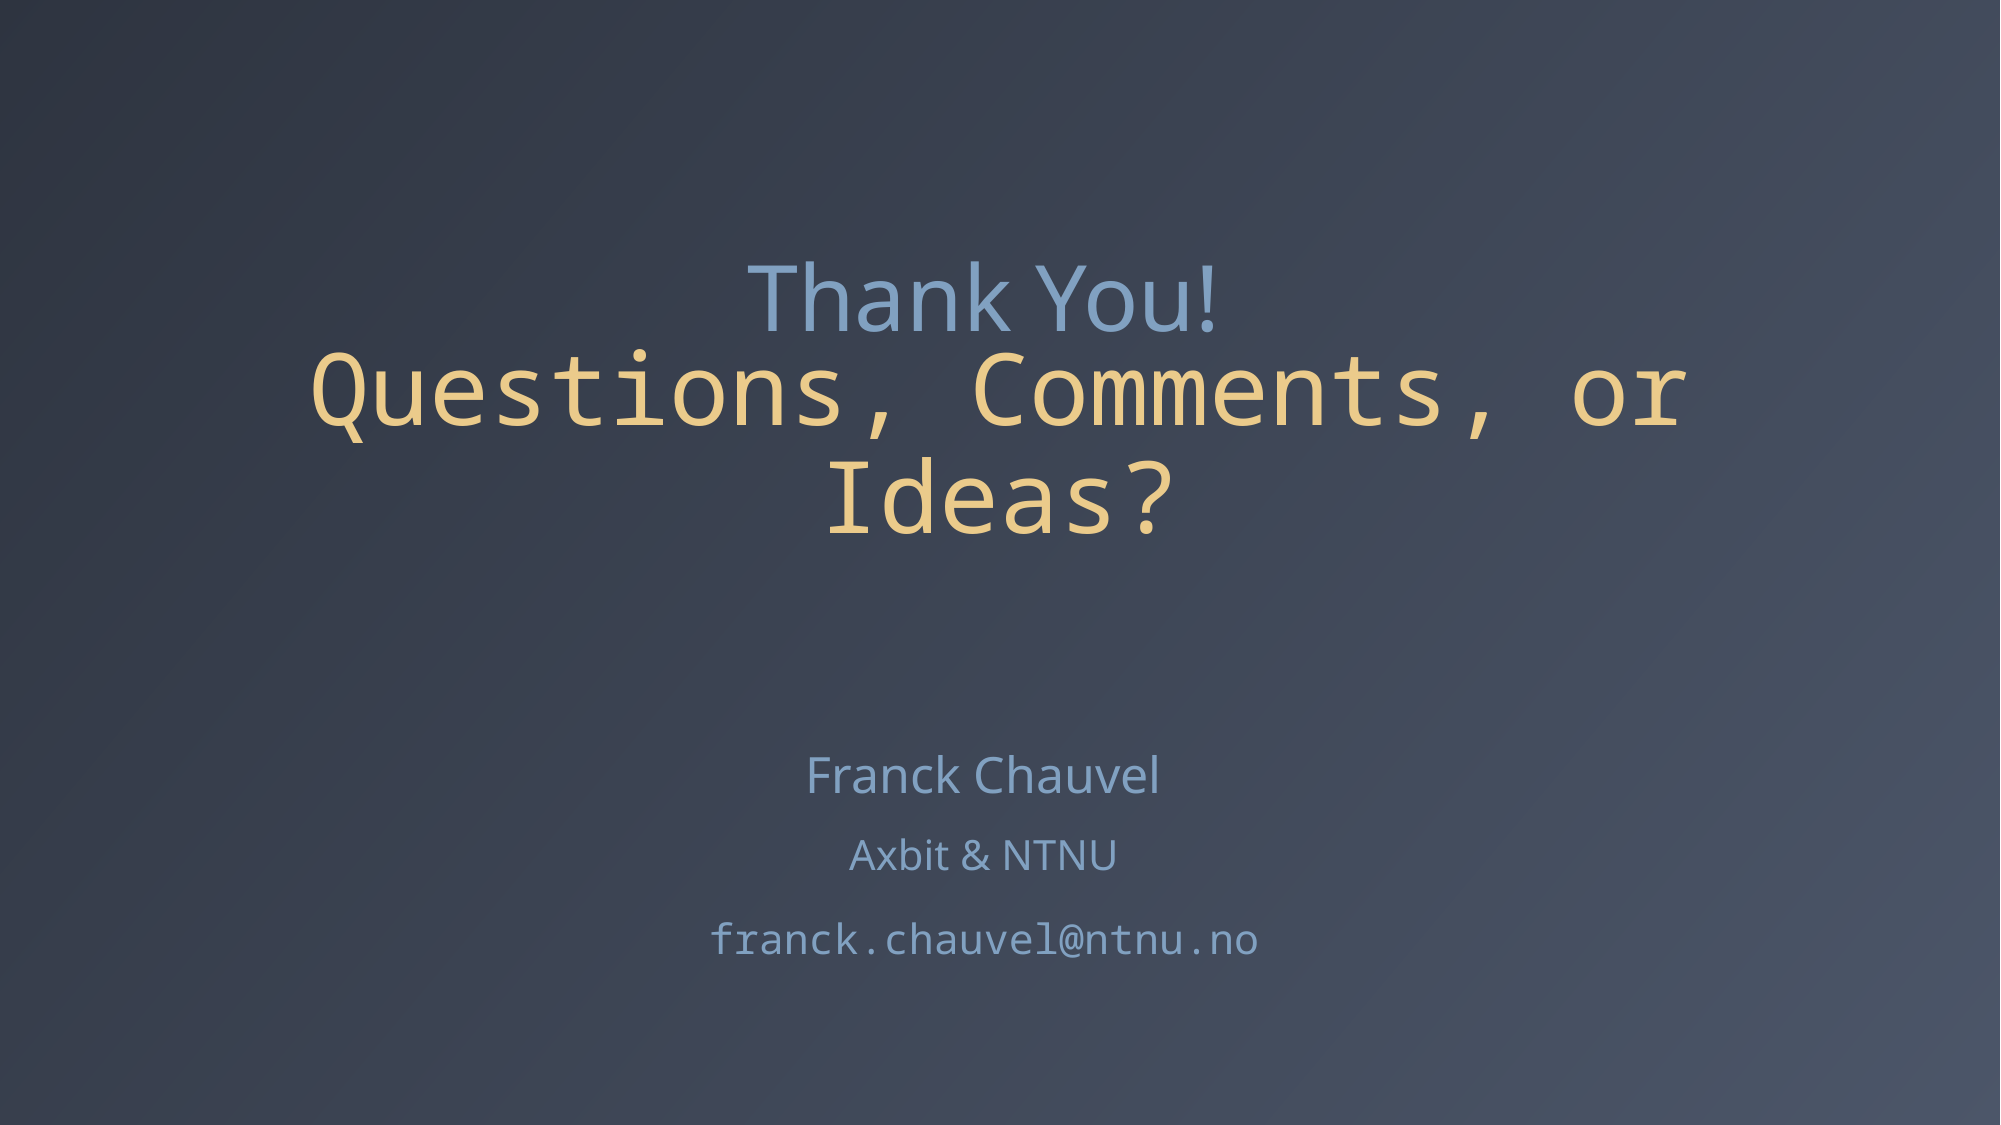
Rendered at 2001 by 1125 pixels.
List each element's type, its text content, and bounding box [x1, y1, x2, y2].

title Questions, Comments, or Ideas? [137, 359, 1863, 563]
list Axbit & NTNU [595, 827, 1373, 911]
list Franck Chauvel [595, 743, 1373, 827]
list franck.chauvel@ntnu.no [595, 911, 1373, 995]
